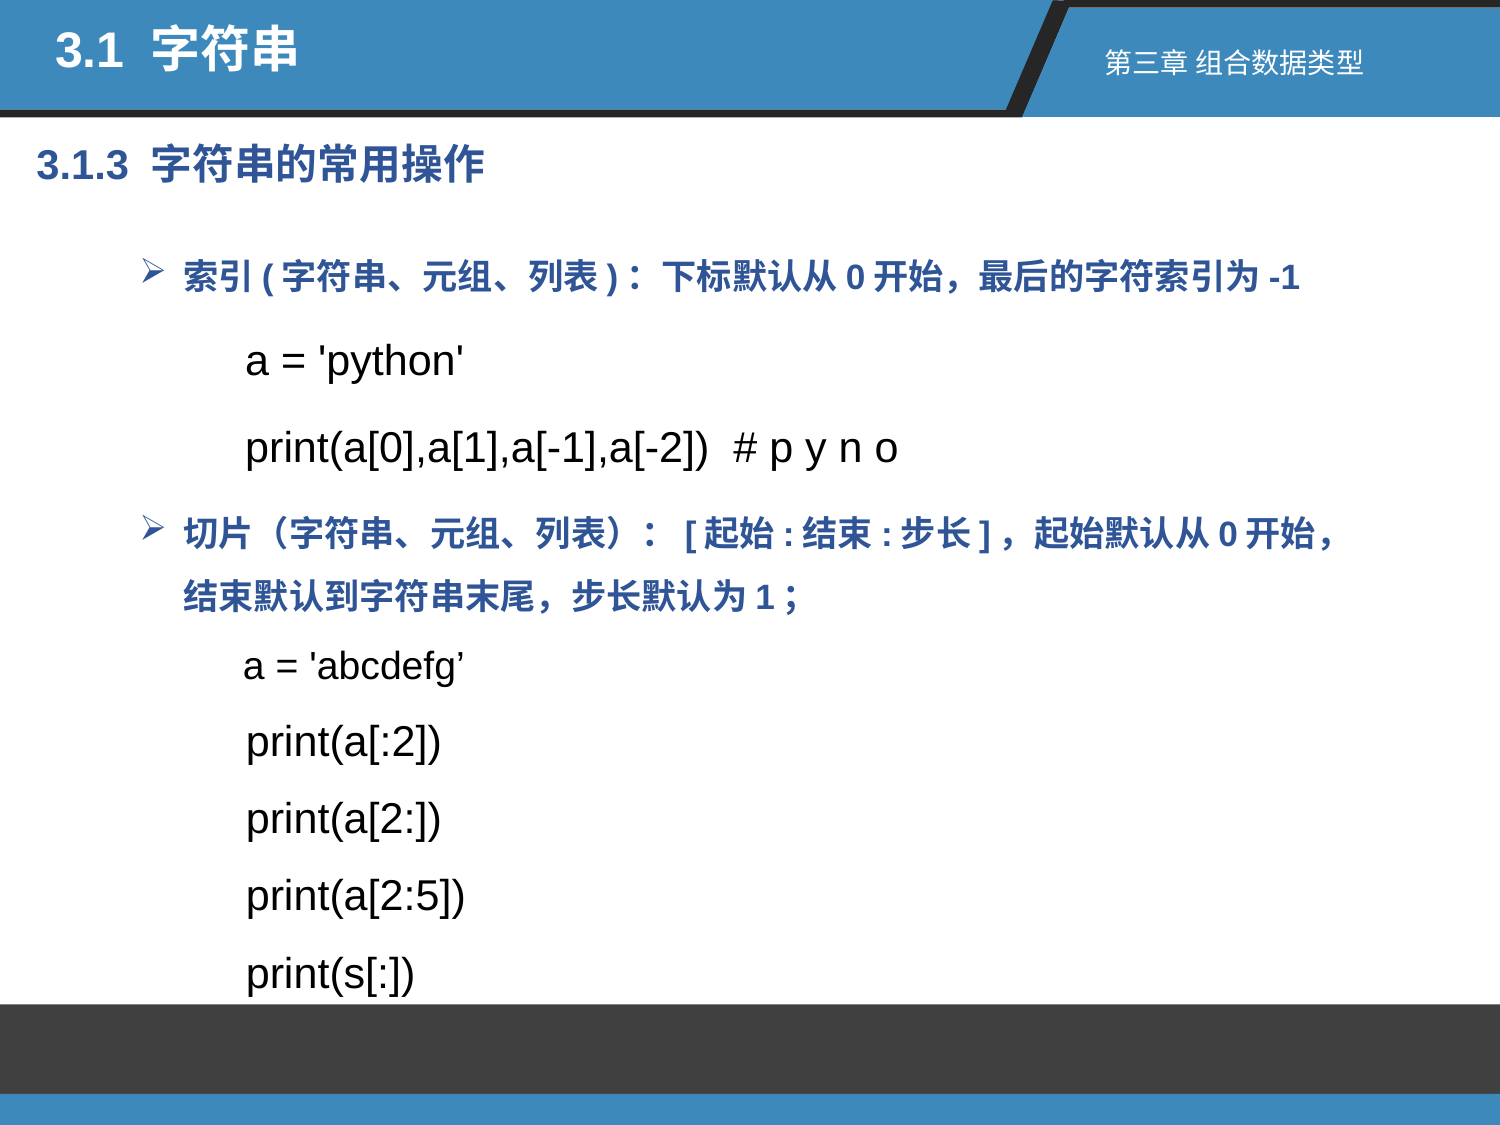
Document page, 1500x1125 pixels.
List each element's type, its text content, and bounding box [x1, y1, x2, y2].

text_box 3.1 字符串 [40, 17, 653, 111]
text_box 第三章 组合数据类型 [1089, 38, 1380, 87]
text_box 索引(字符串、元组、列表)：下标默认从0开始，最后的字符索引为-1 a = 'python' print(a[0],a[1],a[-1],a[-2]) # p y n o 切片（字符串、元组、列表）：[起始:结束:步长]，起始默认从0开始，结束默认到字符串末尾，步长默认为1； a = 'abcdefg’ print(a[:2]) print(a[2:]) print(a[2:5]) print(s[:]) [124, 225, 1382, 1016]
list 3.1.3 字符串的常用操作 [21, 136, 581, 226]
